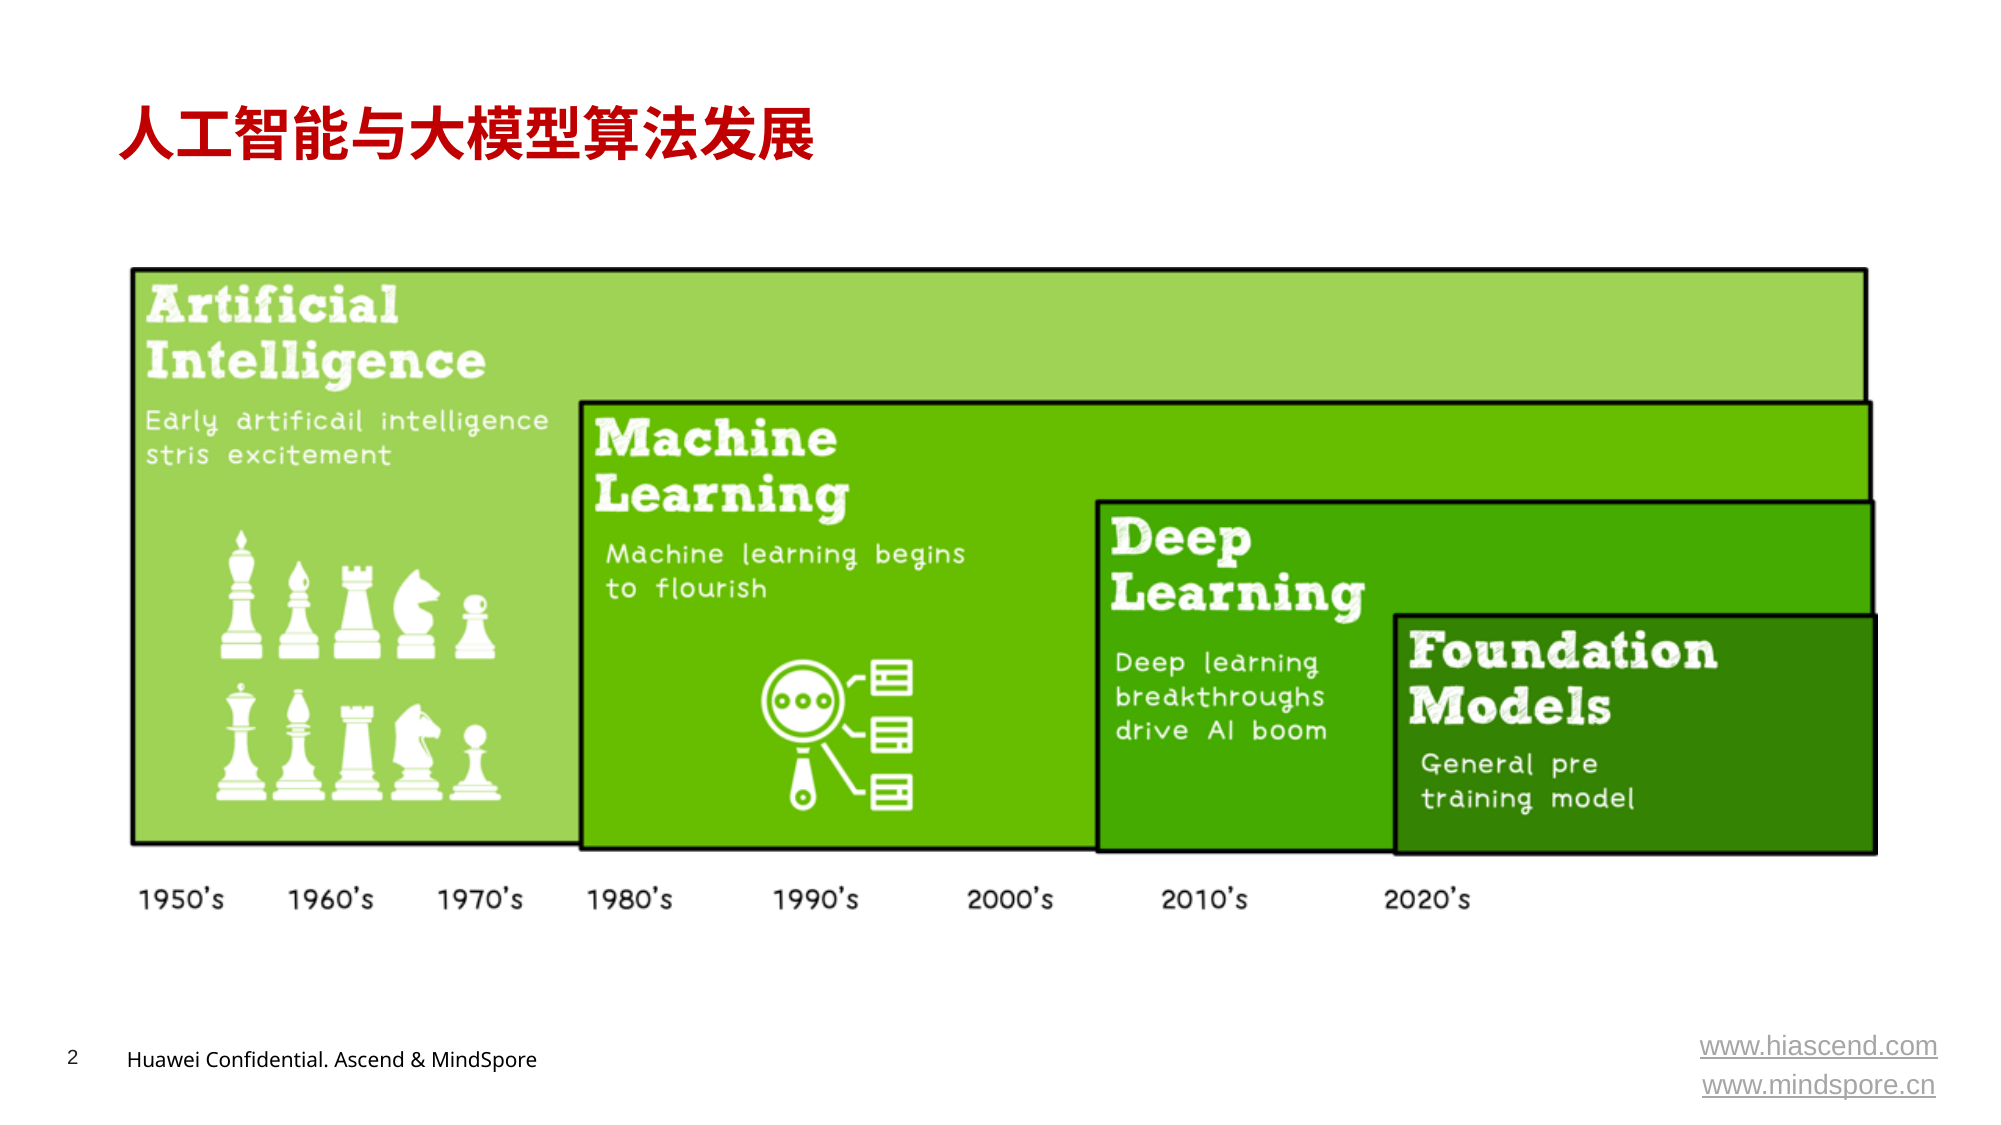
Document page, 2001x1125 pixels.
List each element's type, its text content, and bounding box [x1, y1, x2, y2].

picture [122, 266, 1878, 930]
title 人工智能与大模型算法发展 [102, 90, 1901, 187]
